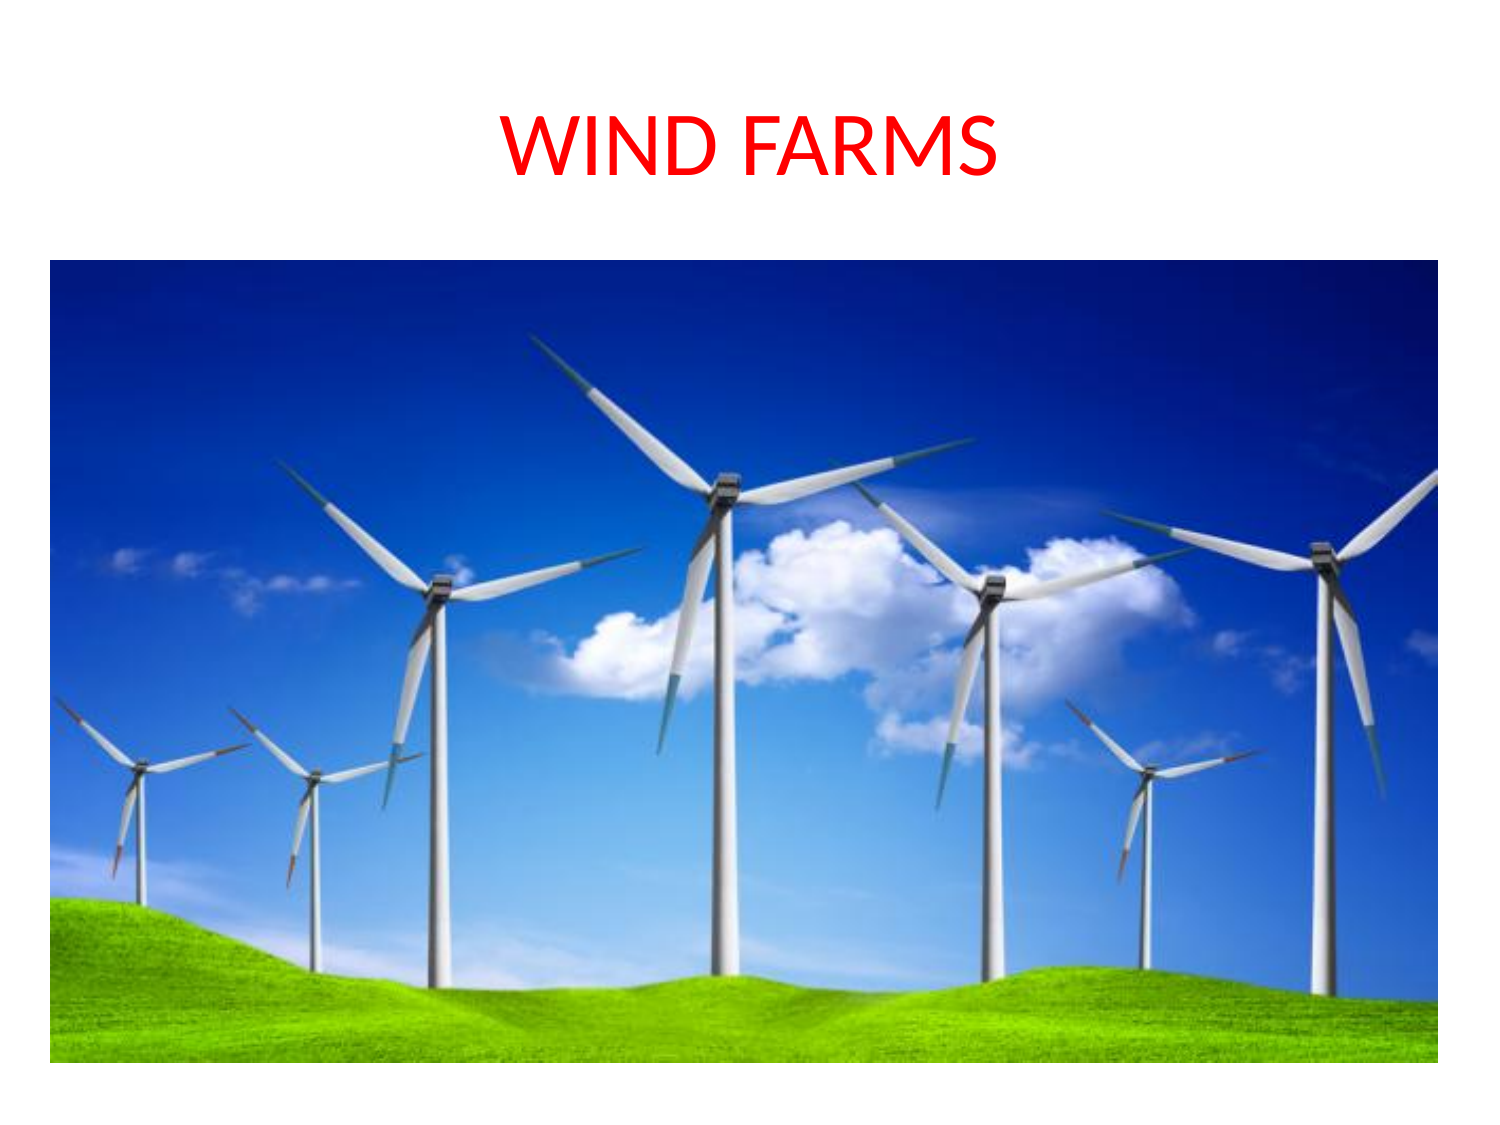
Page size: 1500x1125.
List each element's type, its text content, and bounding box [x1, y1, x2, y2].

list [49, 259, 1438, 1063]
title WIND FARMS [75, 45, 1425, 233]
